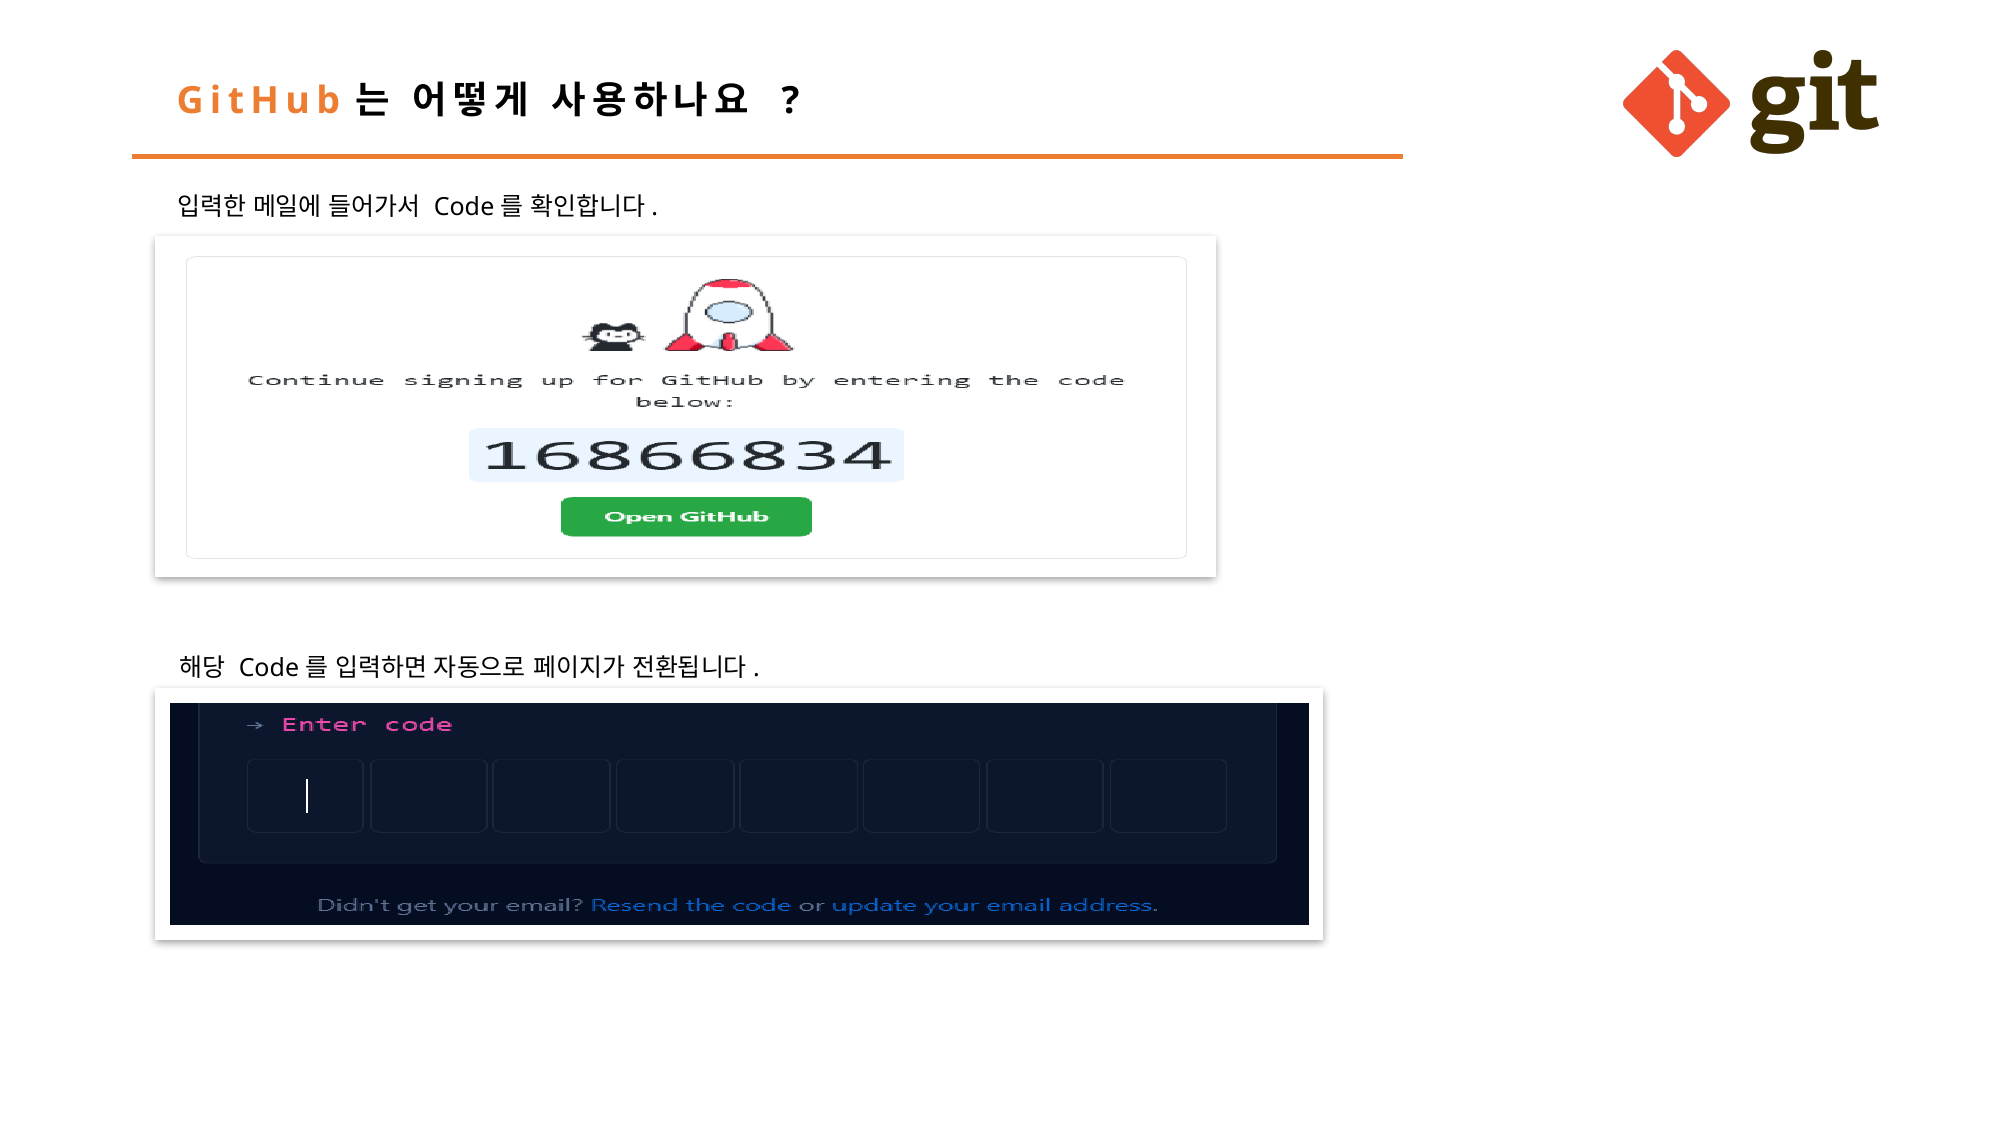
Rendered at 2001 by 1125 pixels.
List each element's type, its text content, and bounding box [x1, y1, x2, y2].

picture [169, 702, 1309, 926]
picture [169, 250, 1202, 563]
text_box GitHub는 어떻게 사용하나요 ? [161, 68, 815, 129]
text_box 입력한 메일에 들어가서 Code를 확인합니다. [162, 168, 673, 228]
text_box 해당 Code를 입력하면 자동으로 페이지가 전환됩니다. [165, 629, 775, 690]
picture [1623, 50, 1879, 157]
